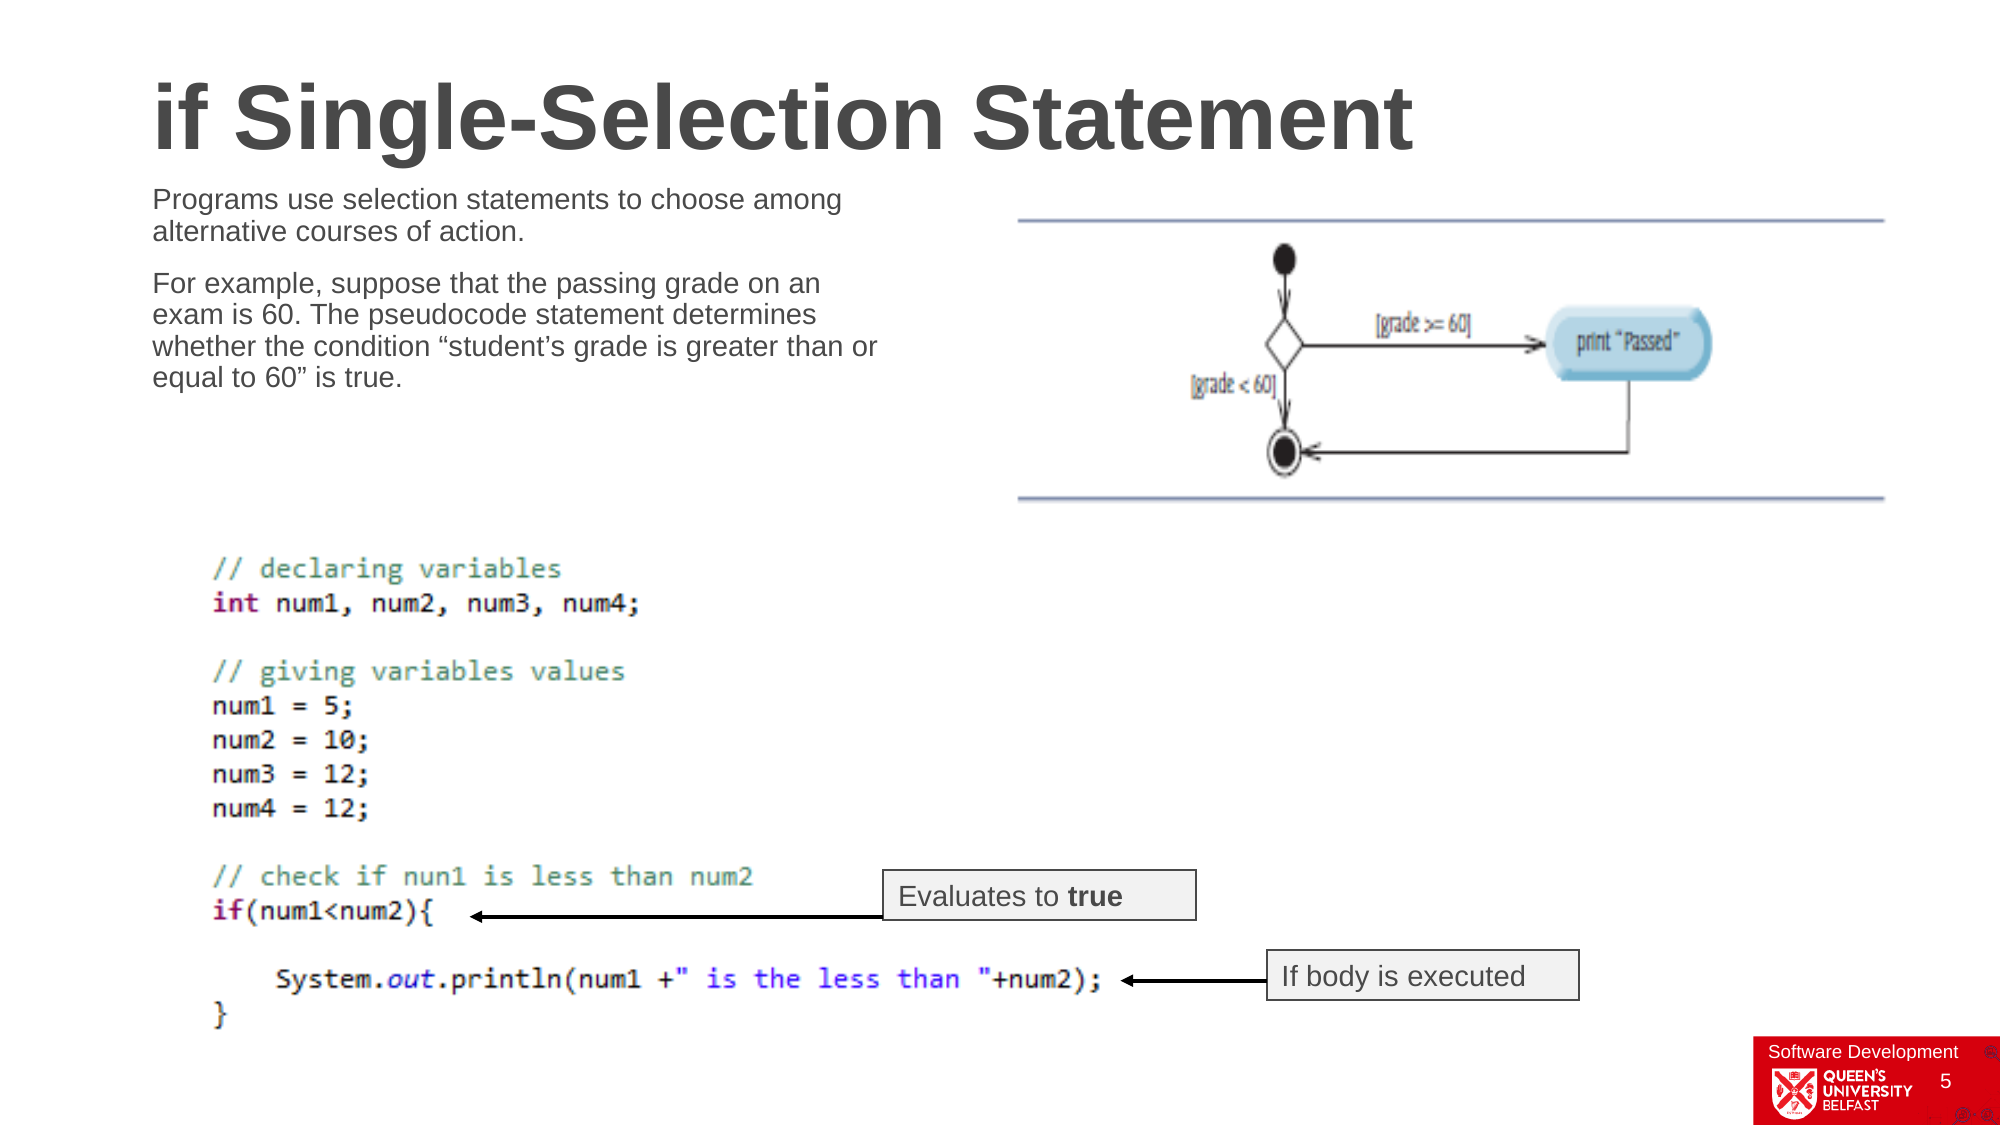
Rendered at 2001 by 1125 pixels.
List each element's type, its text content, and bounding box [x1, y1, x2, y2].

text_box Evaluates to true [1152, 869, 1197, 921]
text_box If body is executed [1266, 949, 1580, 1001]
title if Single-Selection Statement [137, 62, 1517, 167]
picture [999, 202, 1897, 510]
picture [182, 535, 1152, 1050]
list Programs use selection statements to choose among alternative courses of action. For example, suppose that the passing grade on an exam is 60. The pseudocode statement determines whether the condition “student’s grade is greater than or equal to 60” is true. [137, 176, 914, 568]
picture [1767, 1036, 2000, 1125]
